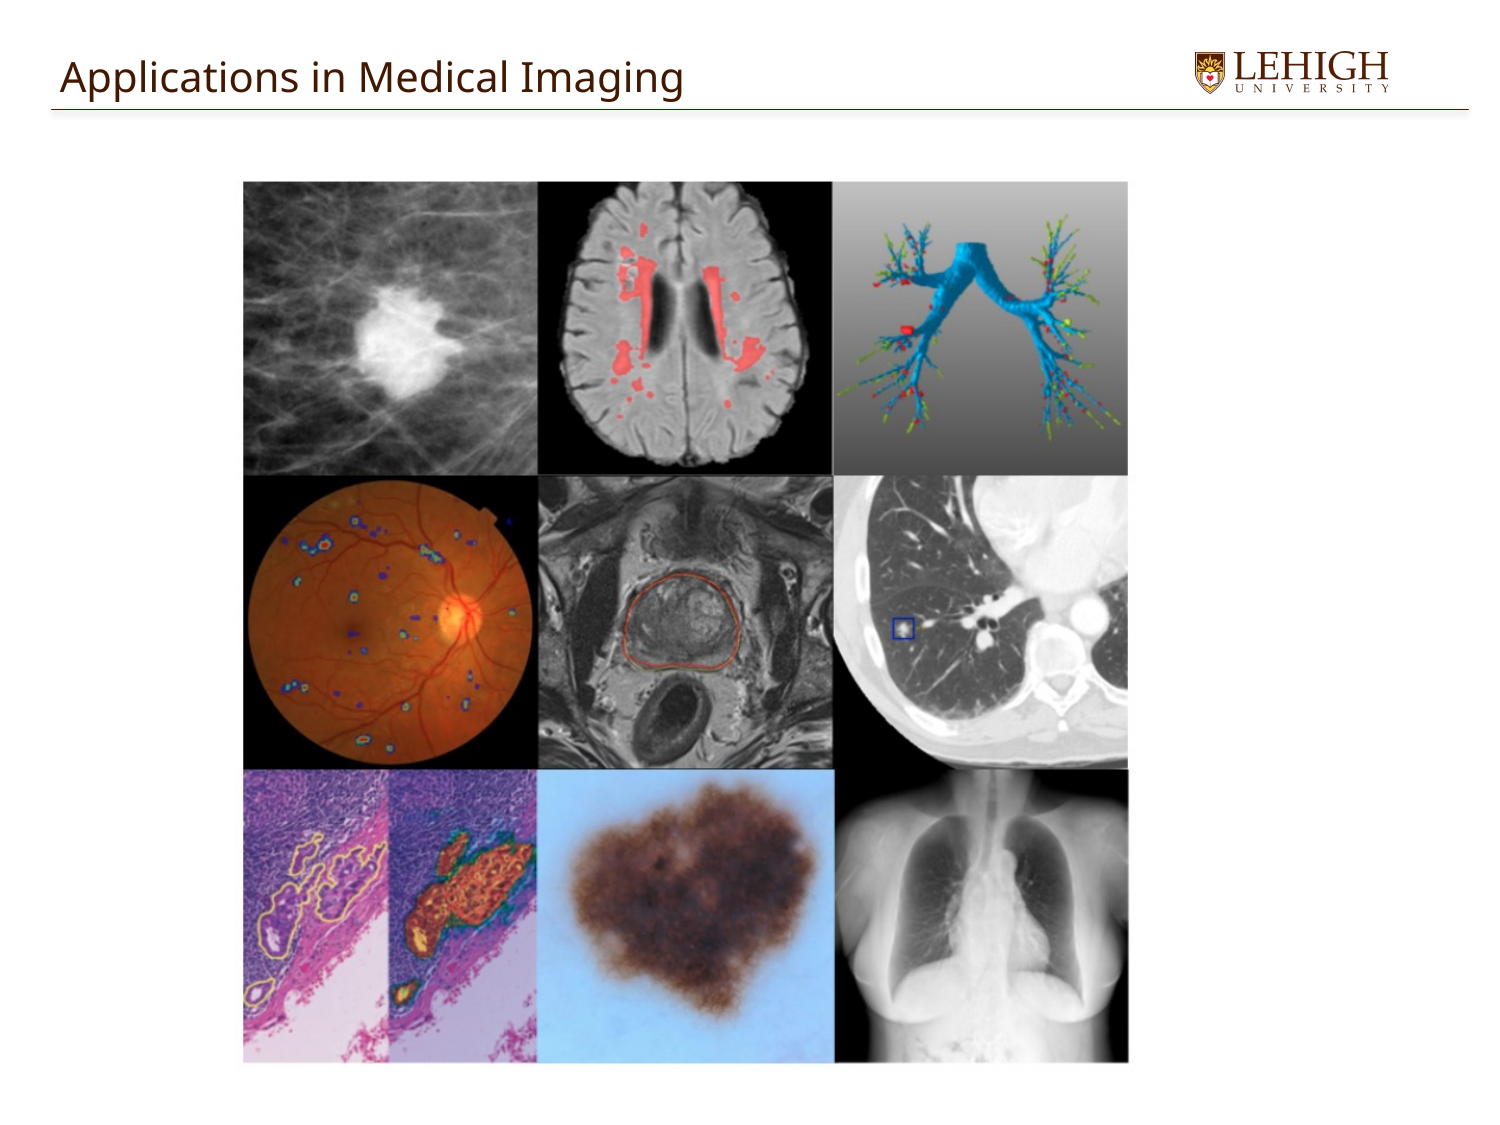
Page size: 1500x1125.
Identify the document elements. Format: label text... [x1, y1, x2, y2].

picture [235, 170, 1142, 1074]
footer Applications in Medical Imaging [44, 46, 1005, 107]
